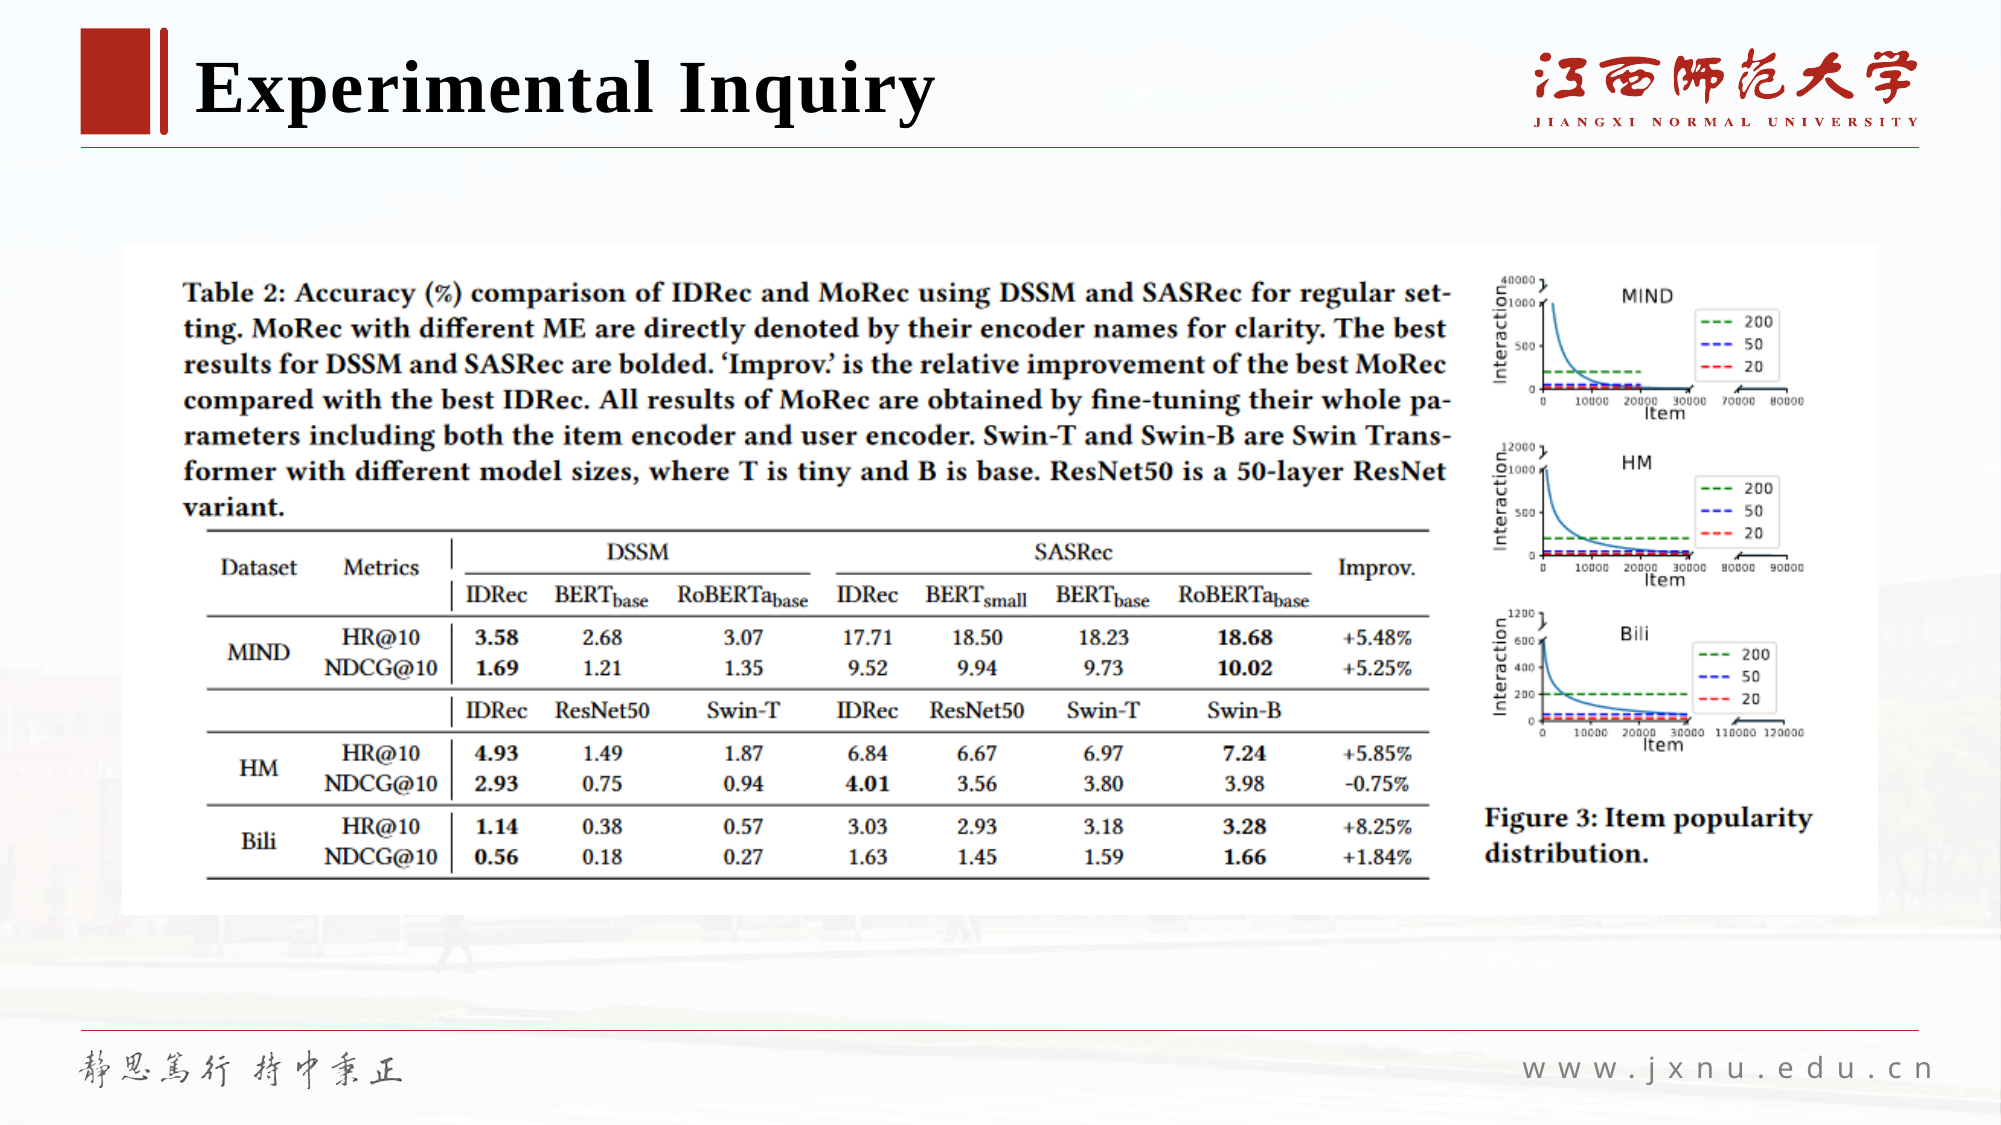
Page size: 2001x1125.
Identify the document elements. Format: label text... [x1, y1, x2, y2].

picture [122, 244, 1878, 915]
title Experimental Inquiry [180, 40, 1426, 141]
picture [56, 1031, 422, 1093]
